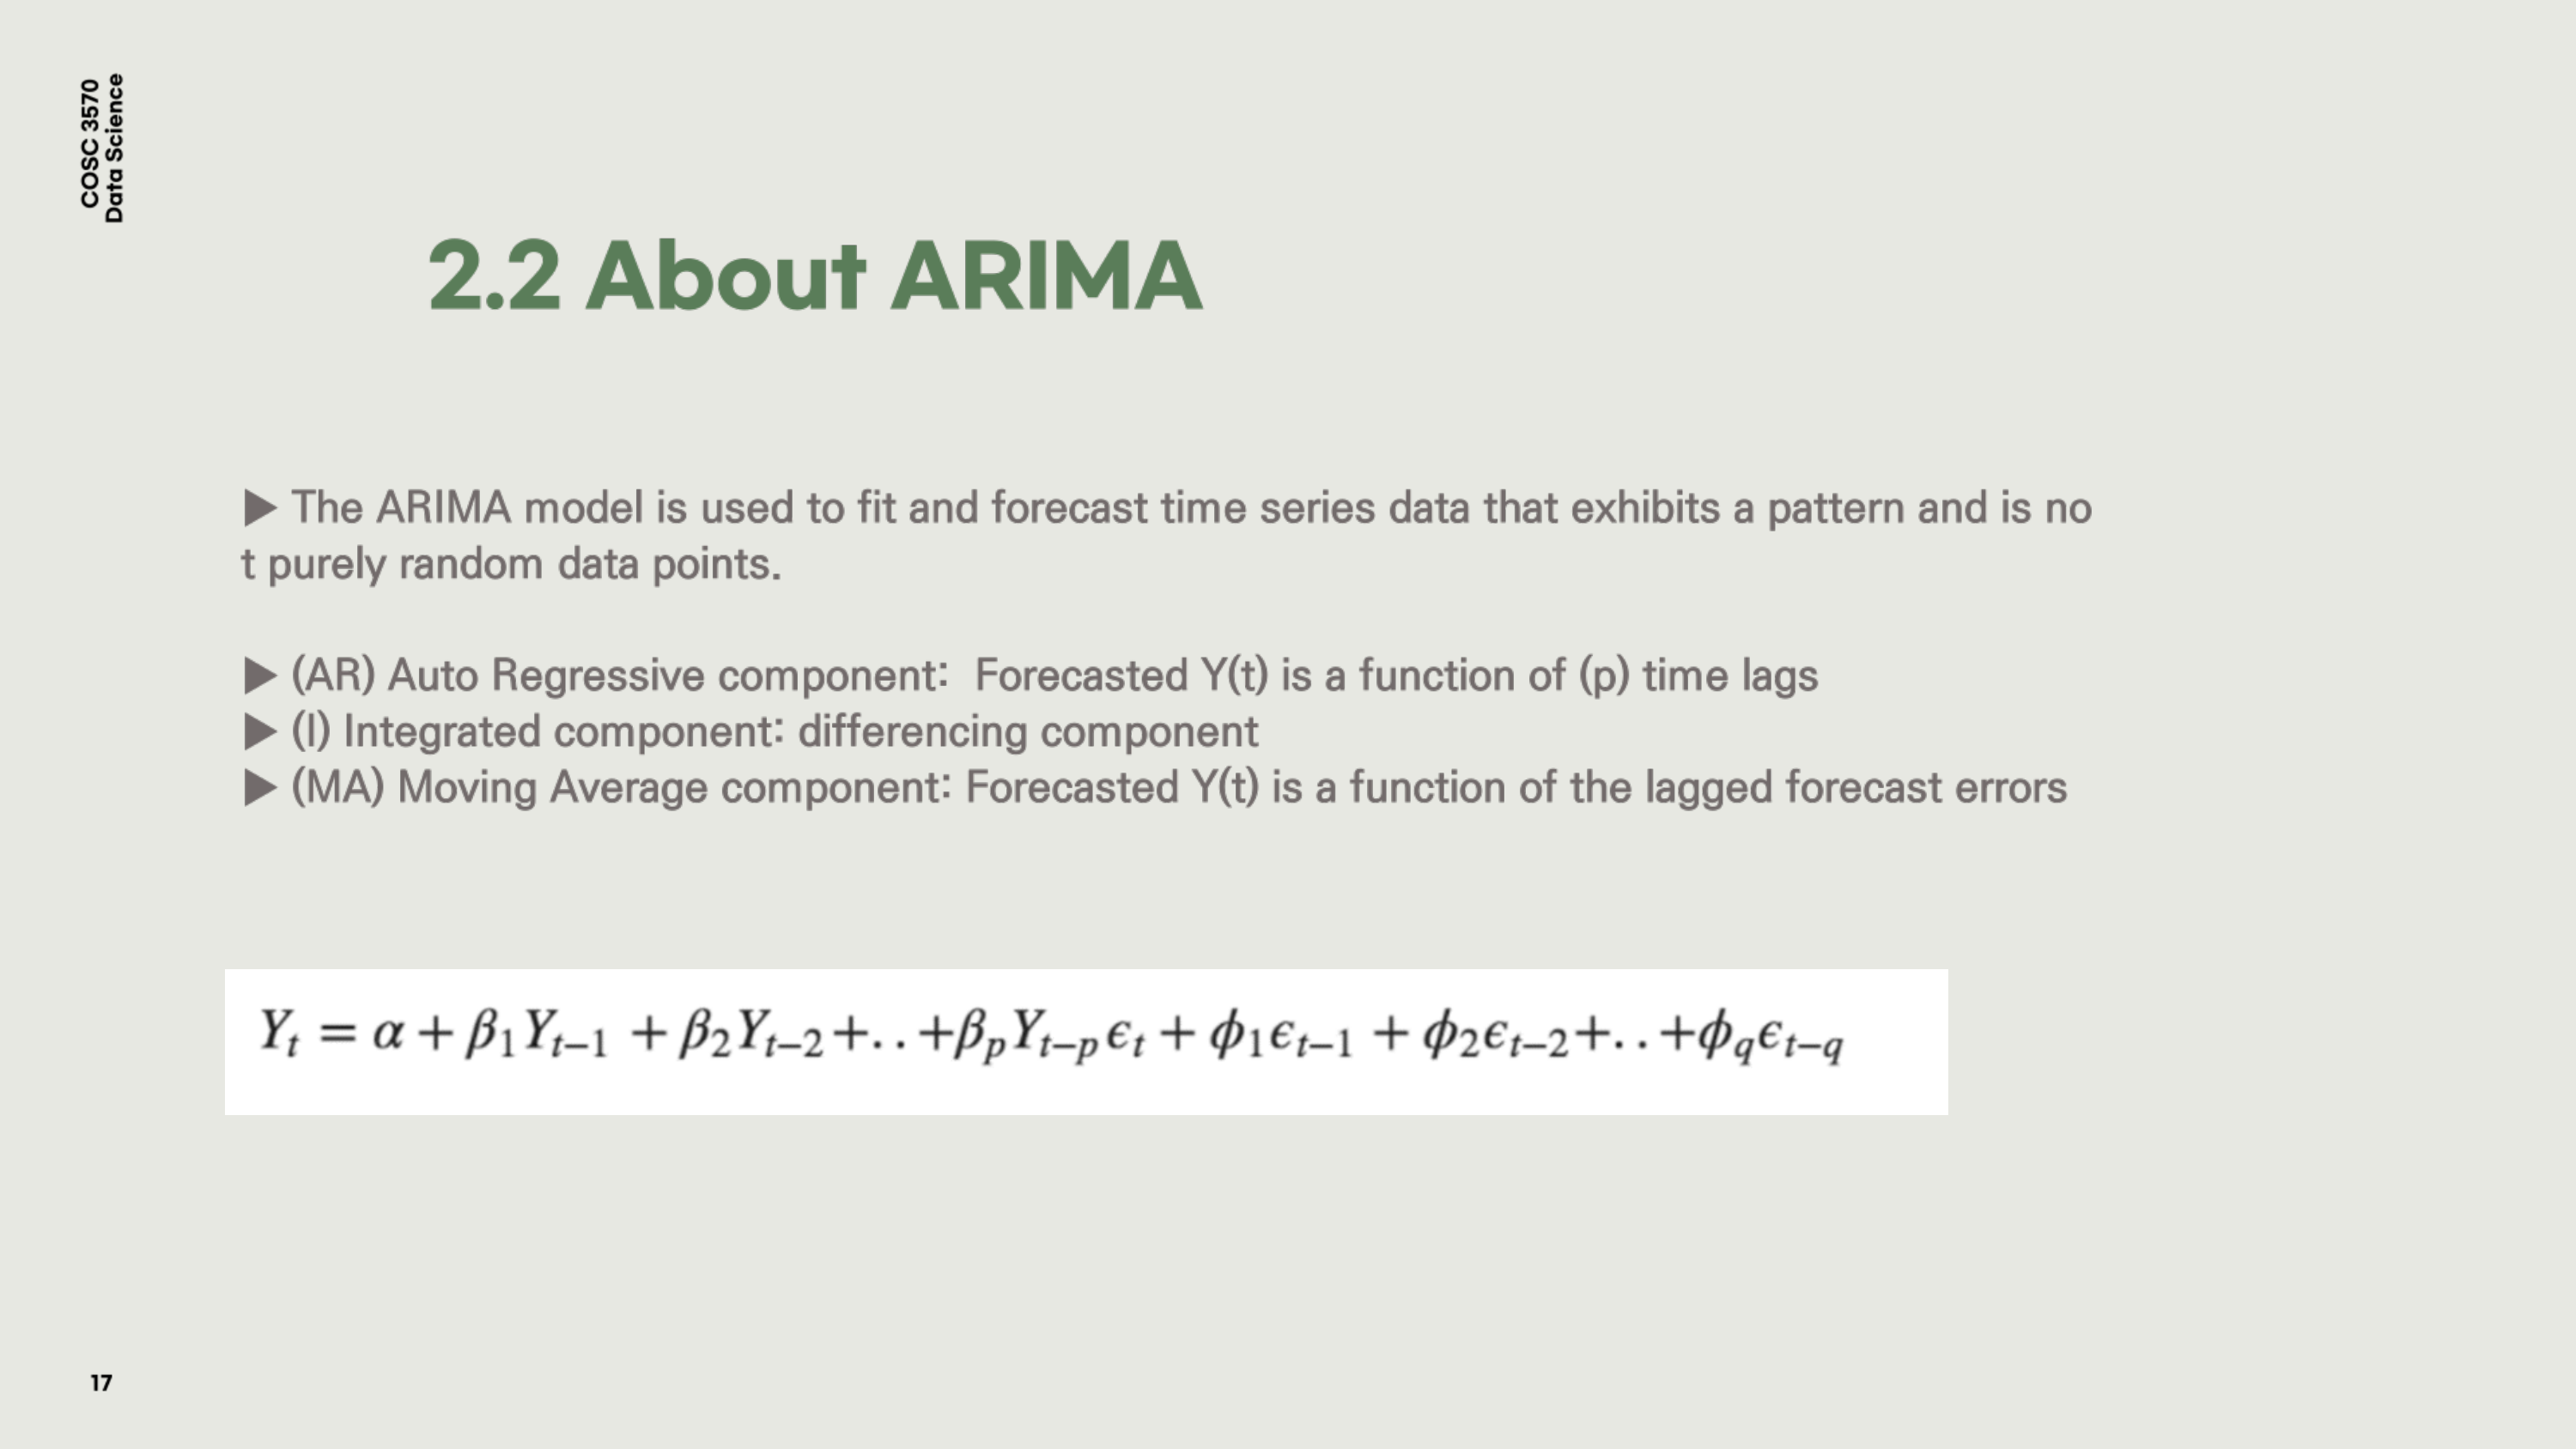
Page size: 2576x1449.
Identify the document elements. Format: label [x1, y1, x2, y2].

text_box [225, 969, 1948, 1116]
picture [415, 211, 1243, 381]
picture [88, 1368, 124, 1409]
picture [234, 472, 2114, 838]
picture [0, 64, 219, 286]
